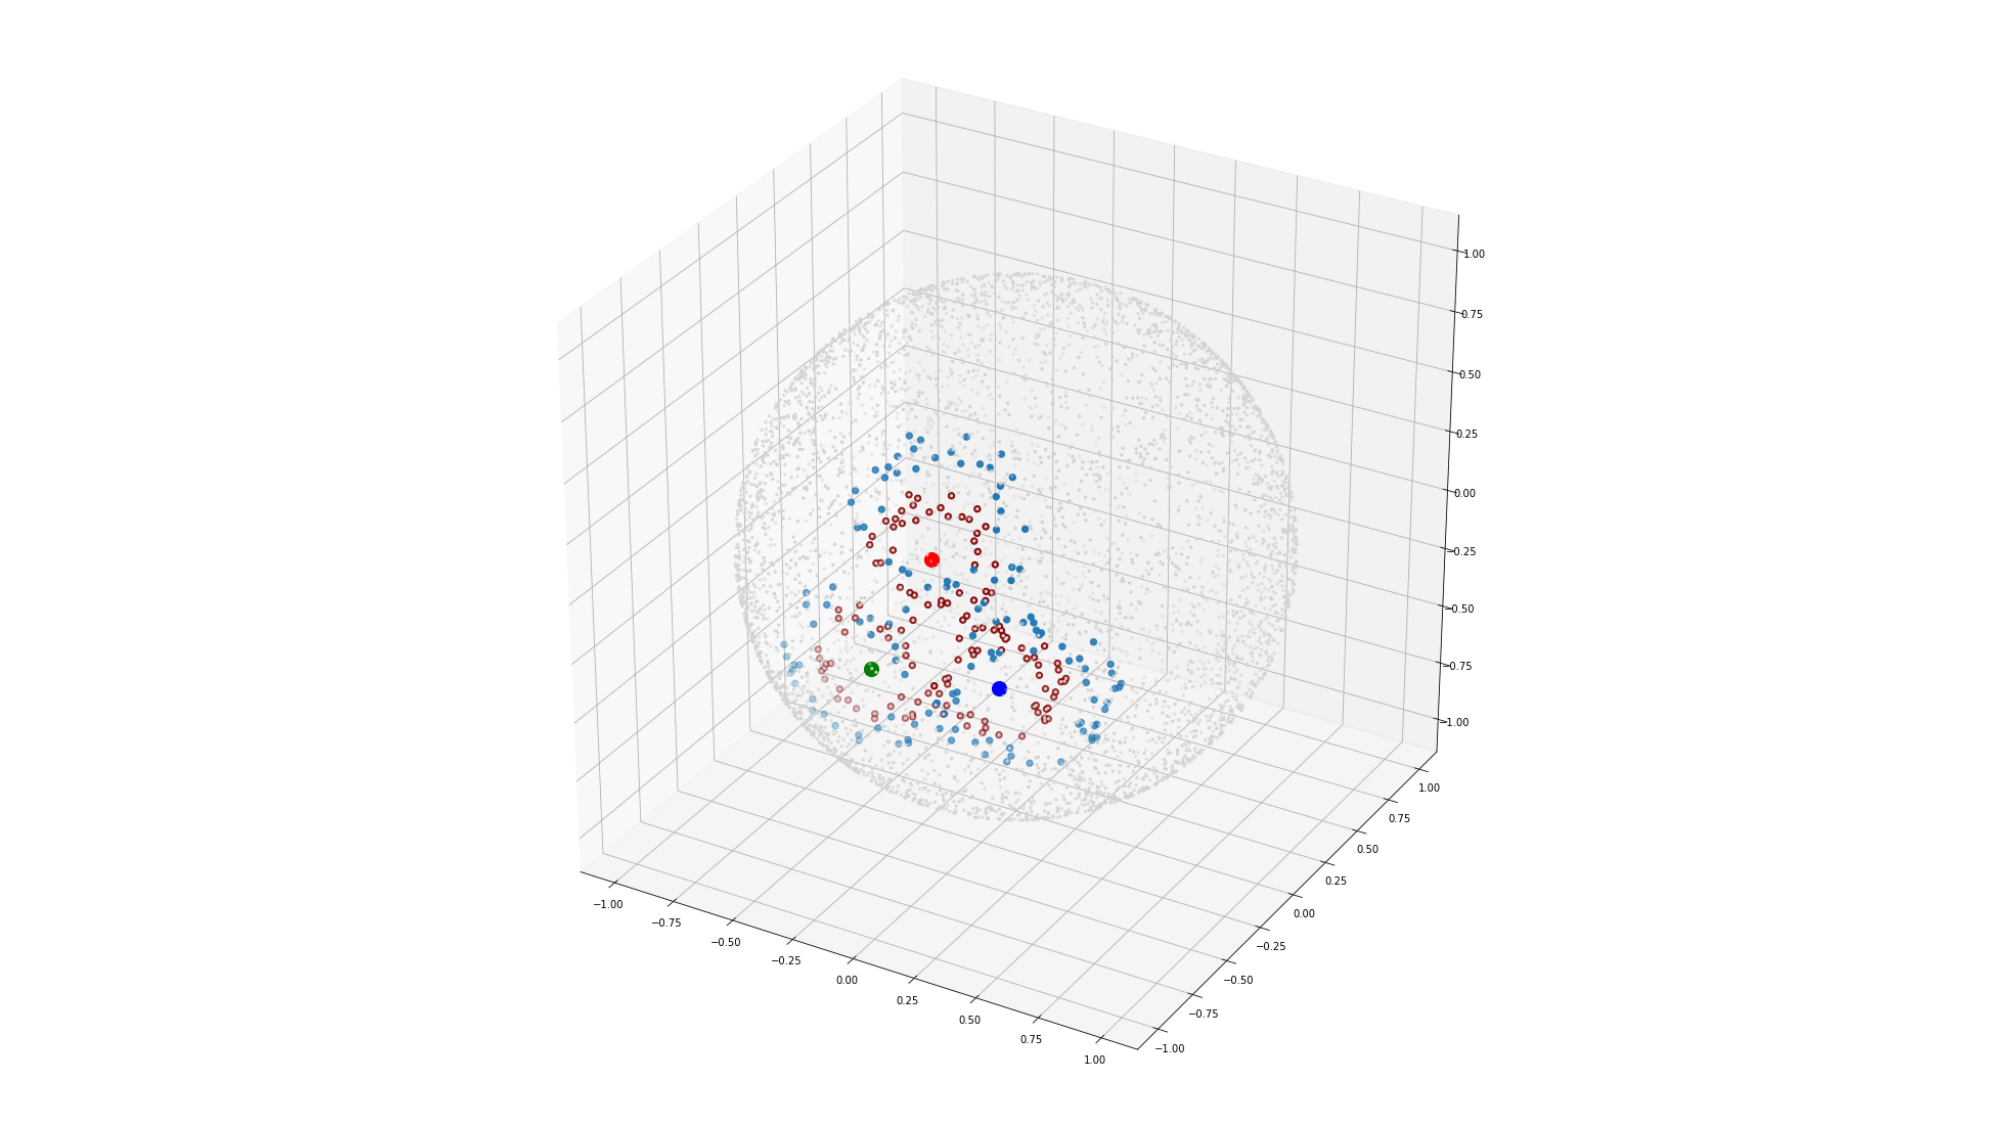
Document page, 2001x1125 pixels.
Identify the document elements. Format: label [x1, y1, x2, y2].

picture [422, 0, 1578, 1125]
